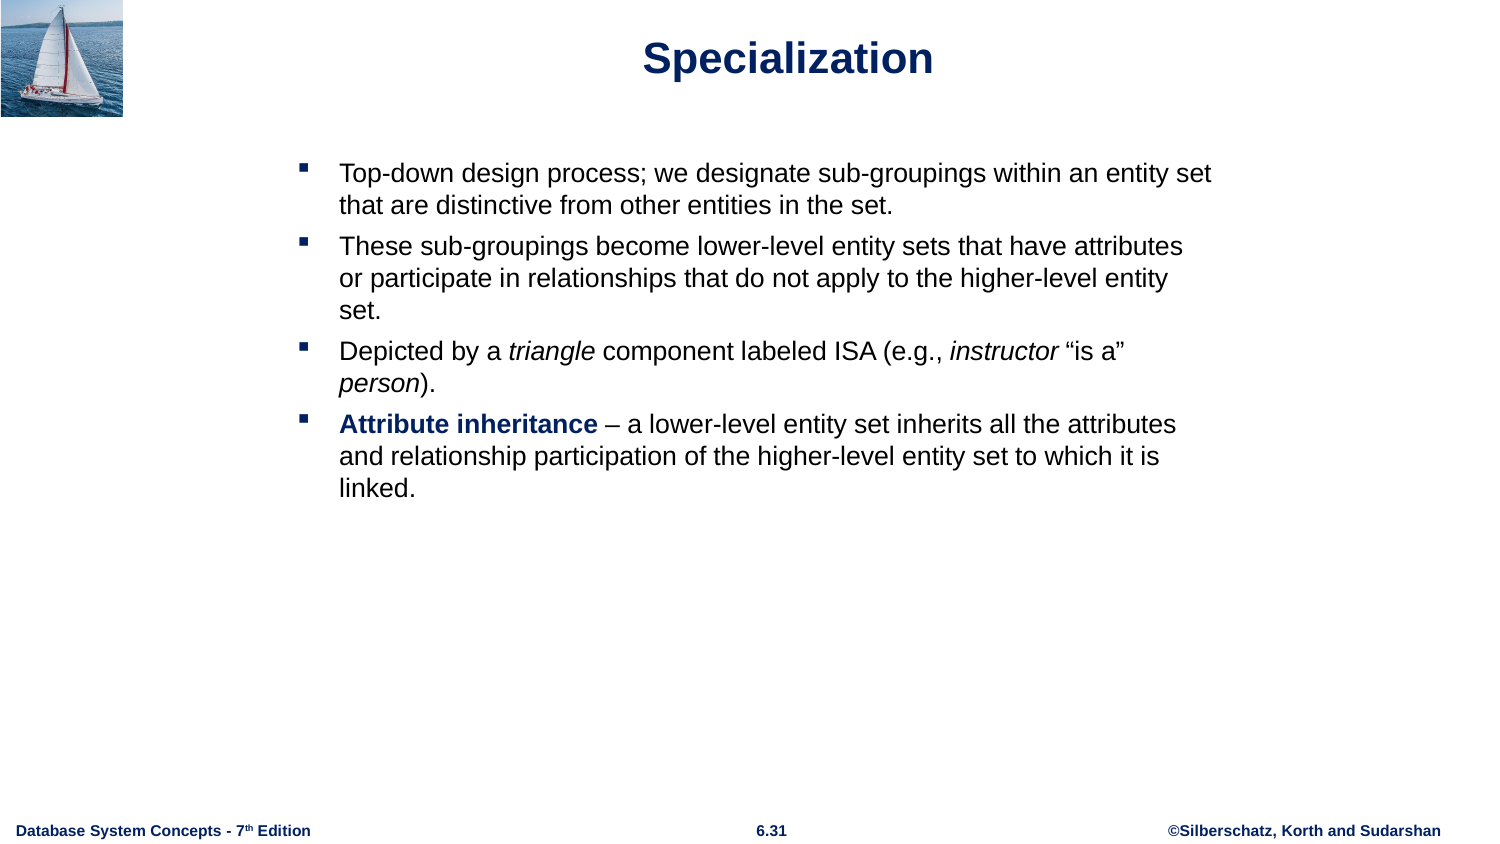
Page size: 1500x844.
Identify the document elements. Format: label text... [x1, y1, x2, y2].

title Specialization [125, 14, 1452, 90]
list Top-down design process; we designate sub-groupings within an entity set that are distinctive from other entities in the set. These sub-groupings become lower-level entity sets that have attributes or participate in relationships that do not apply to the higher-level entity set. Depicted by a triangle component labeled ISA (e.g., instructor “is a” person). Attribute inheritance – a lower-level entity set inherits all the attributes and relationship participation of the higher-level entity set to which it is linked. [282, 148, 1227, 632]
picture [0, 0, 123, 117]
